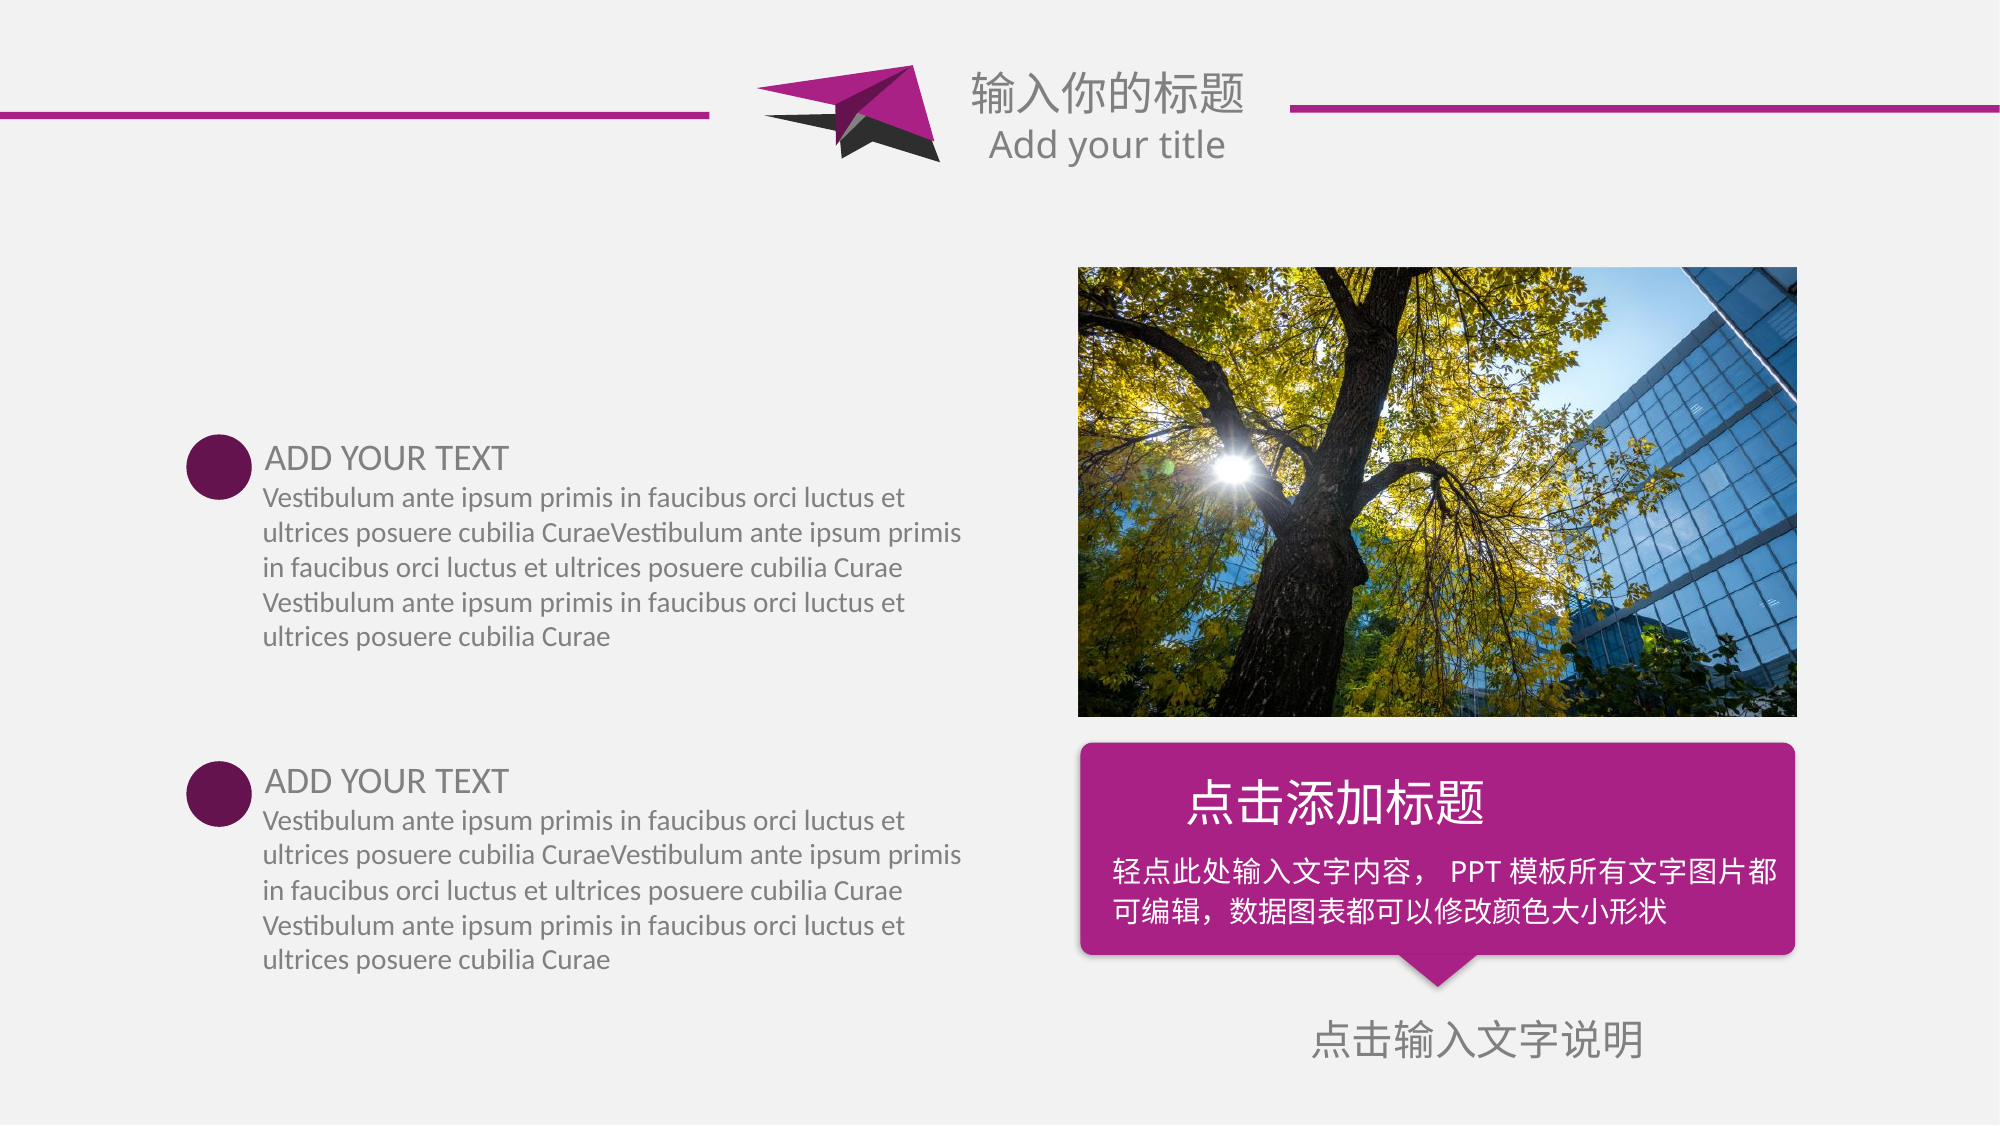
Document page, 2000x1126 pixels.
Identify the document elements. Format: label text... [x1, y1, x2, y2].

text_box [0, 56, 2000, 175]
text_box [1080, 742, 1796, 1077]
text_box Vestibulum ante ipsum primis in faucibus orci luctus et ultrices posuere cubilia CuraeVestibulum ante ipsum primis in faucibus orci luctus et ultrices posuere cubilia Curae Vestibulum ante ipsum primis in faucibus orci luctus et ultrices posuere cubilia Curae [247, 793, 994, 1018]
text_box ADD YOUR TEXT [249, 748, 547, 809]
picture [1078, 267, 1797, 717]
text_box ADD YOUR TEXT [249, 425, 547, 486]
text_box Vestibulum ante ipsum primis in faucibus orci luctus et ultrices posuere cubilia CuraeVestibulum ante ipsum primis in faucibus orci luctus et ultrices posuere cubilia Curae Vestibulum ante ipsum primis in faucibus orci luctus et ultrices posuere cubilia Curae [247, 470, 994, 696]
text_box [184, 759, 254, 829]
text_box [184, 432, 254, 502]
